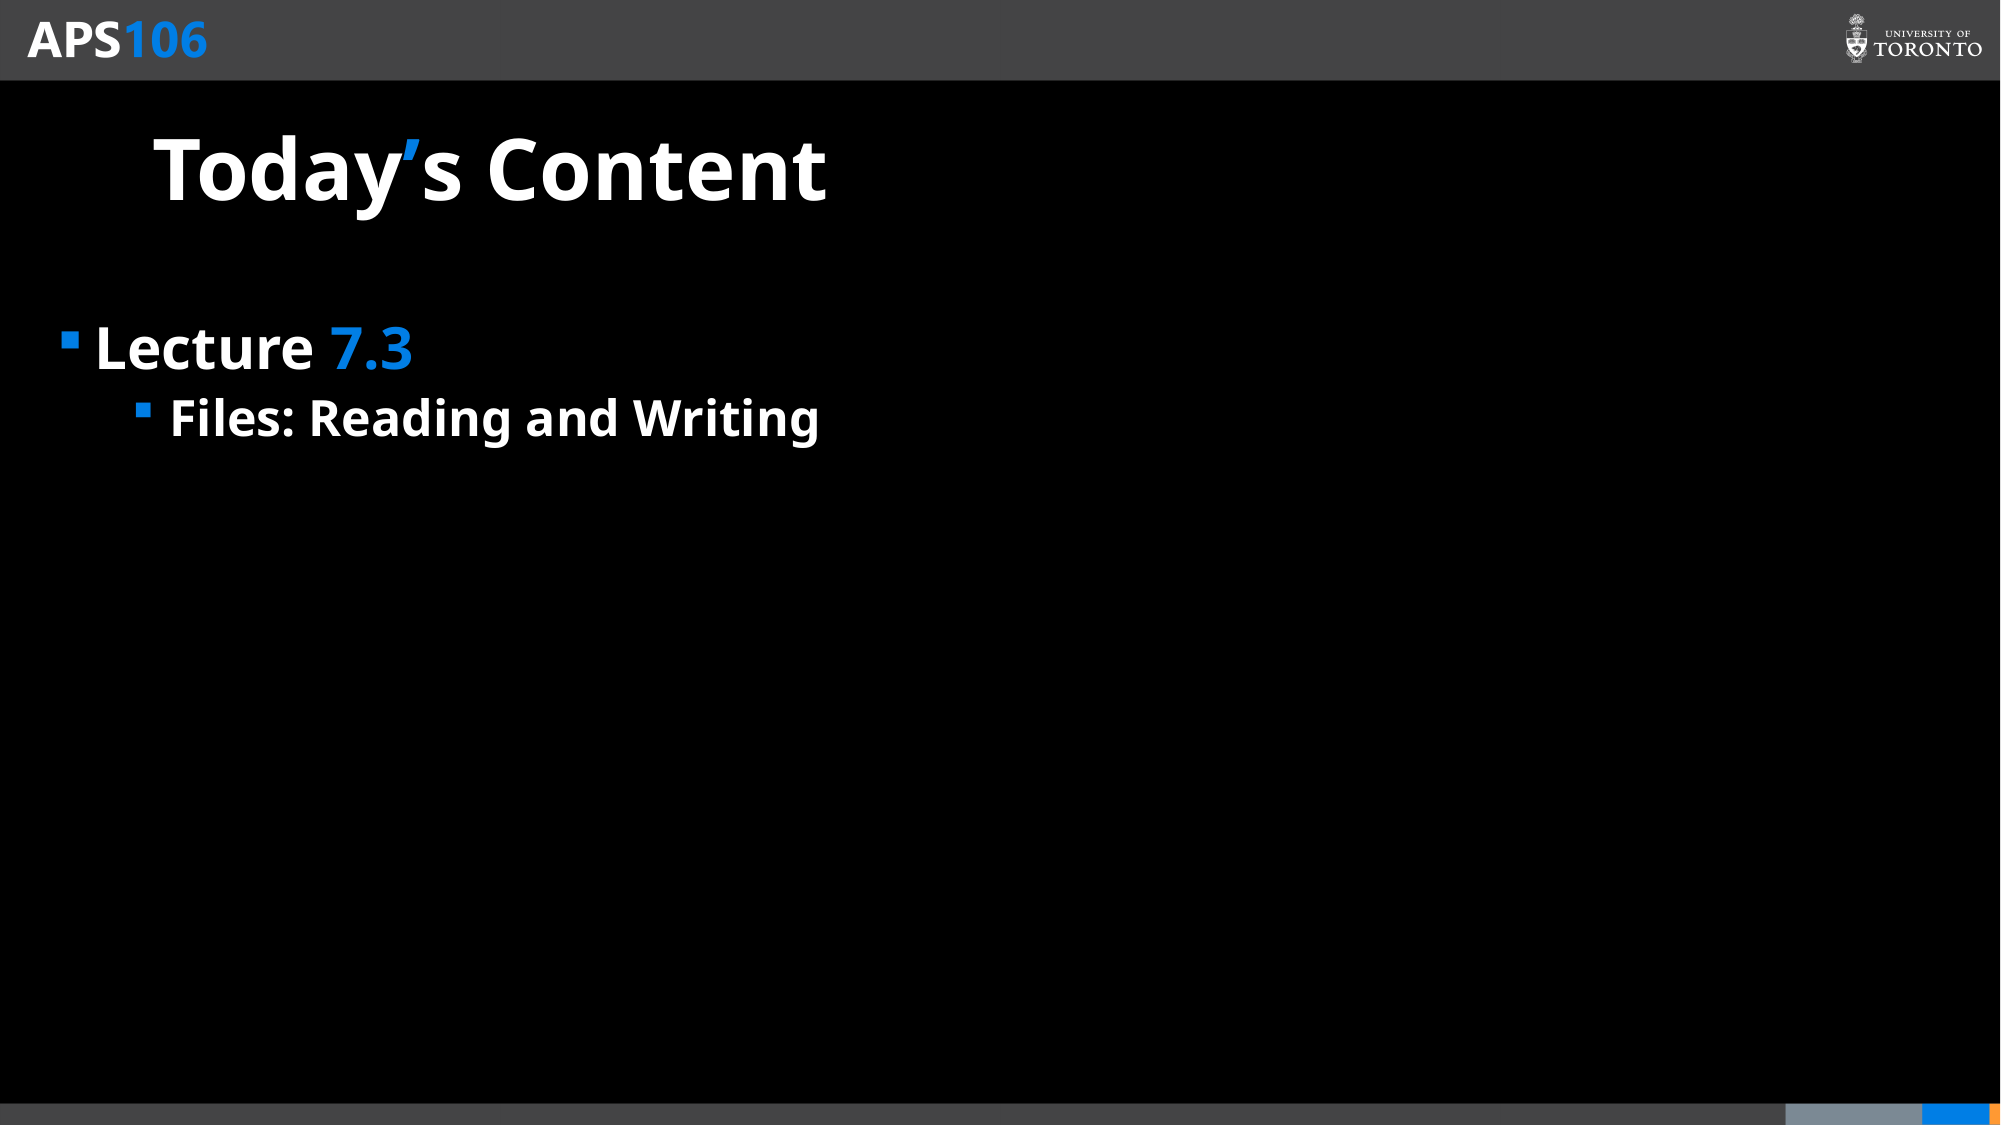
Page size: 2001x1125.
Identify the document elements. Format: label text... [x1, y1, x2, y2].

title Today’s Content [137, 119, 1863, 227]
picture [0, 0, 2001, 1125]
list Lecture 7.3 Files: Reading and Writing [41, 312, 1190, 931]
